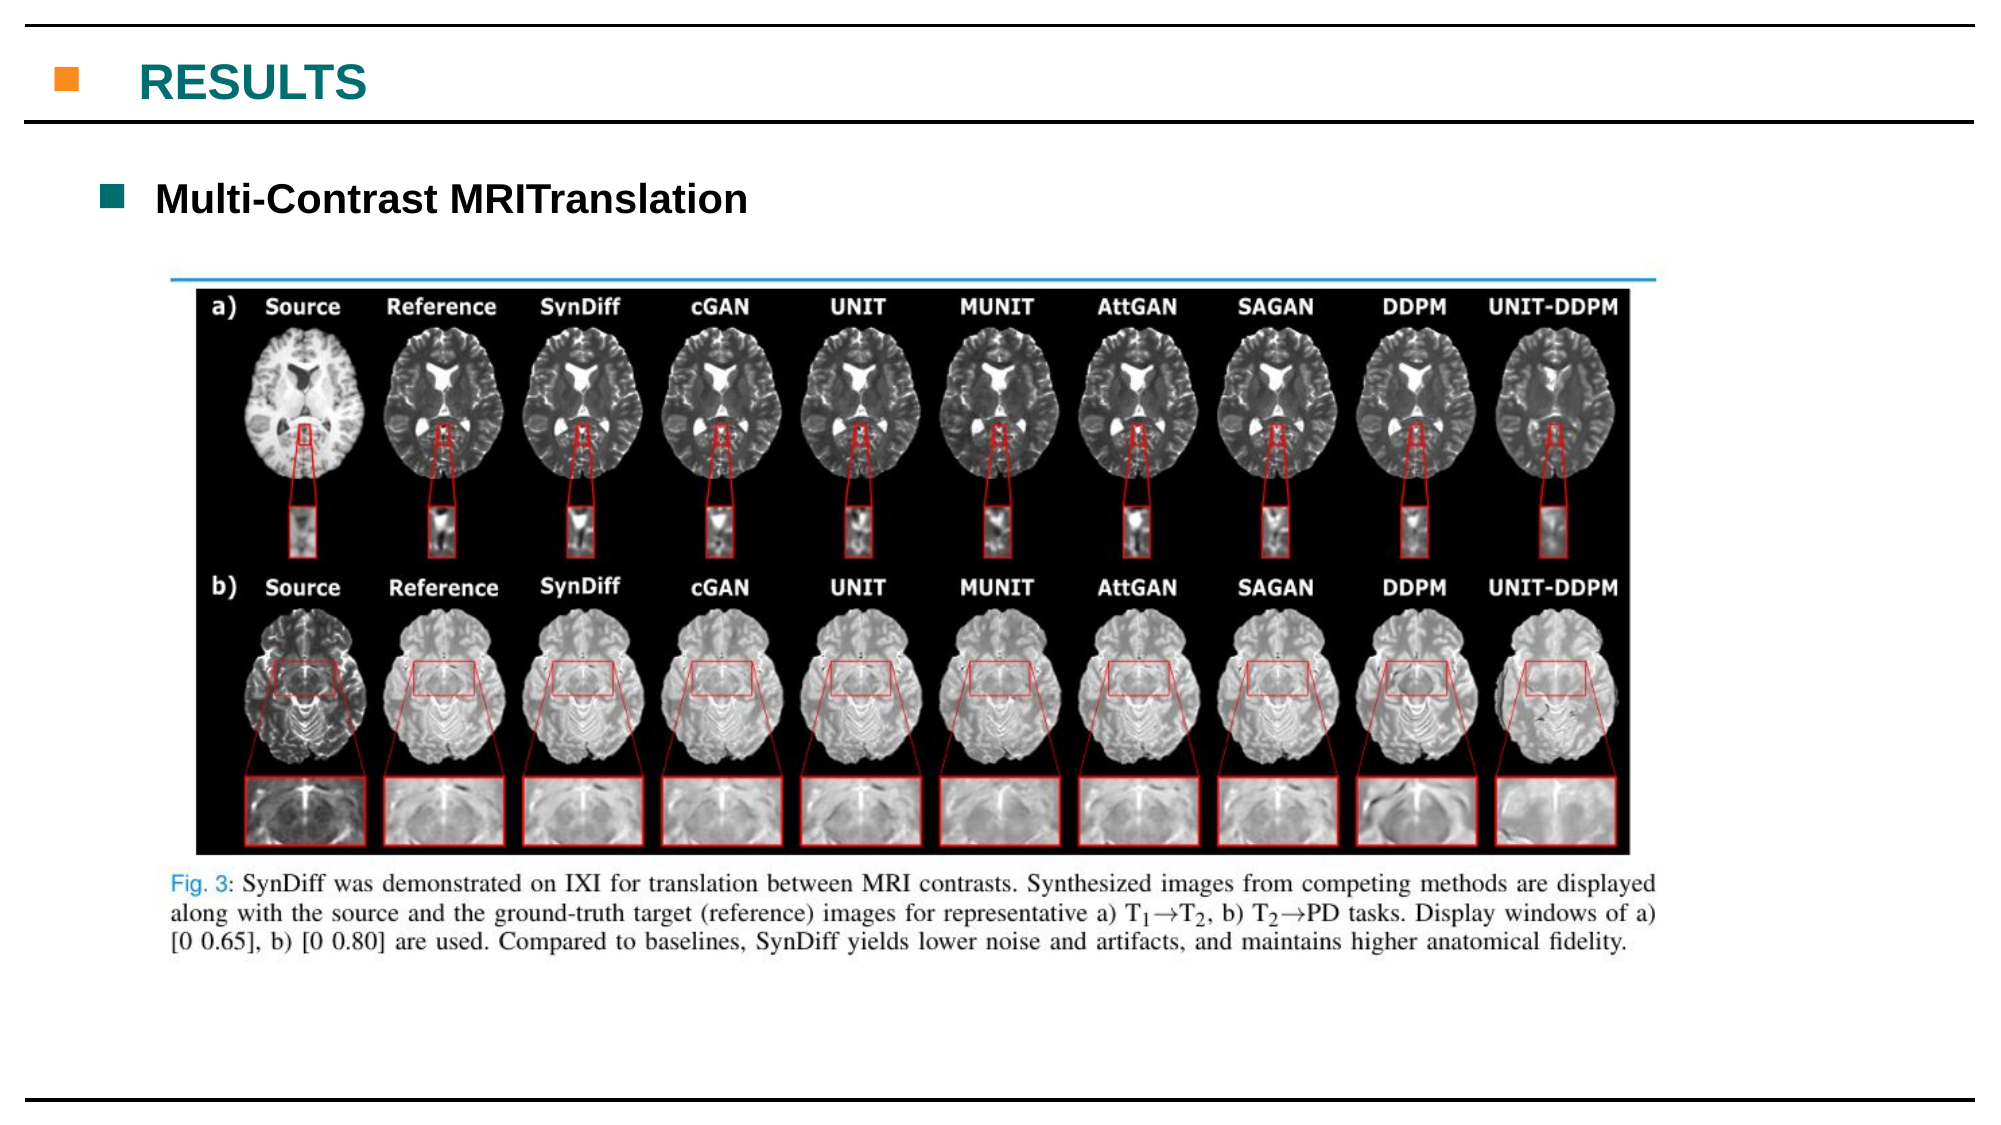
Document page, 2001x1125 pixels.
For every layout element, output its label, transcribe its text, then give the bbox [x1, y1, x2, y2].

text_box ■ [24, 36, 110, 120]
text_box ■ [82, 153, 137, 231]
picture [136, 262, 1690, 963]
text_box RESULTS [110, 37, 1975, 121]
text_box Multi-Contrast MRITranslation [140, 164, 764, 230]
